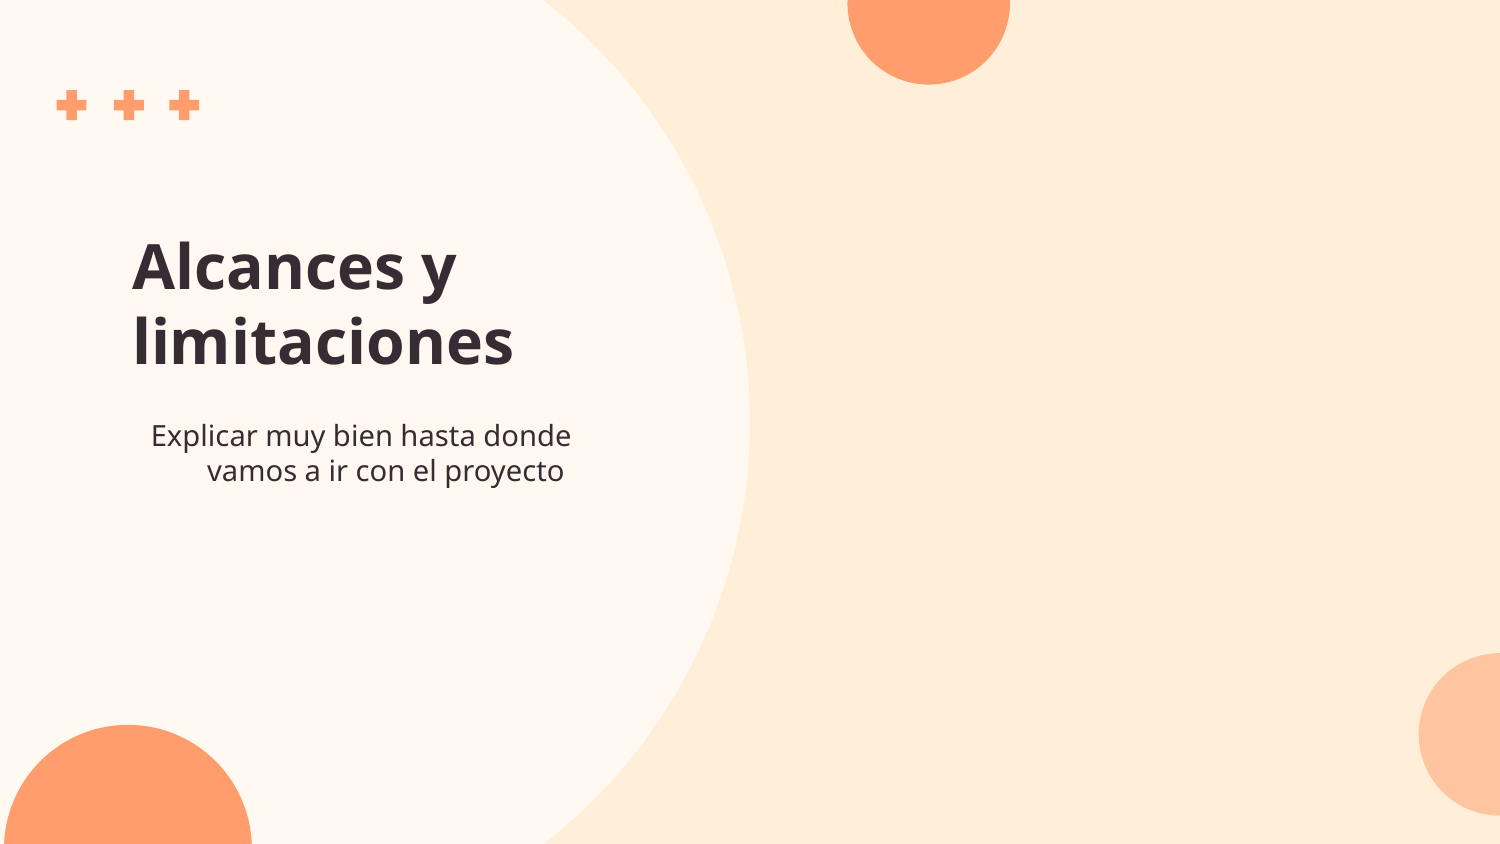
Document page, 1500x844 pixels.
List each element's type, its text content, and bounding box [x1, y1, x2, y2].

title Alcances y limitaciones [117, 211, 663, 379]
subtitle Explicar muy bien hasta donde vamos a ir con el proyecto [117, 402, 663, 607]
